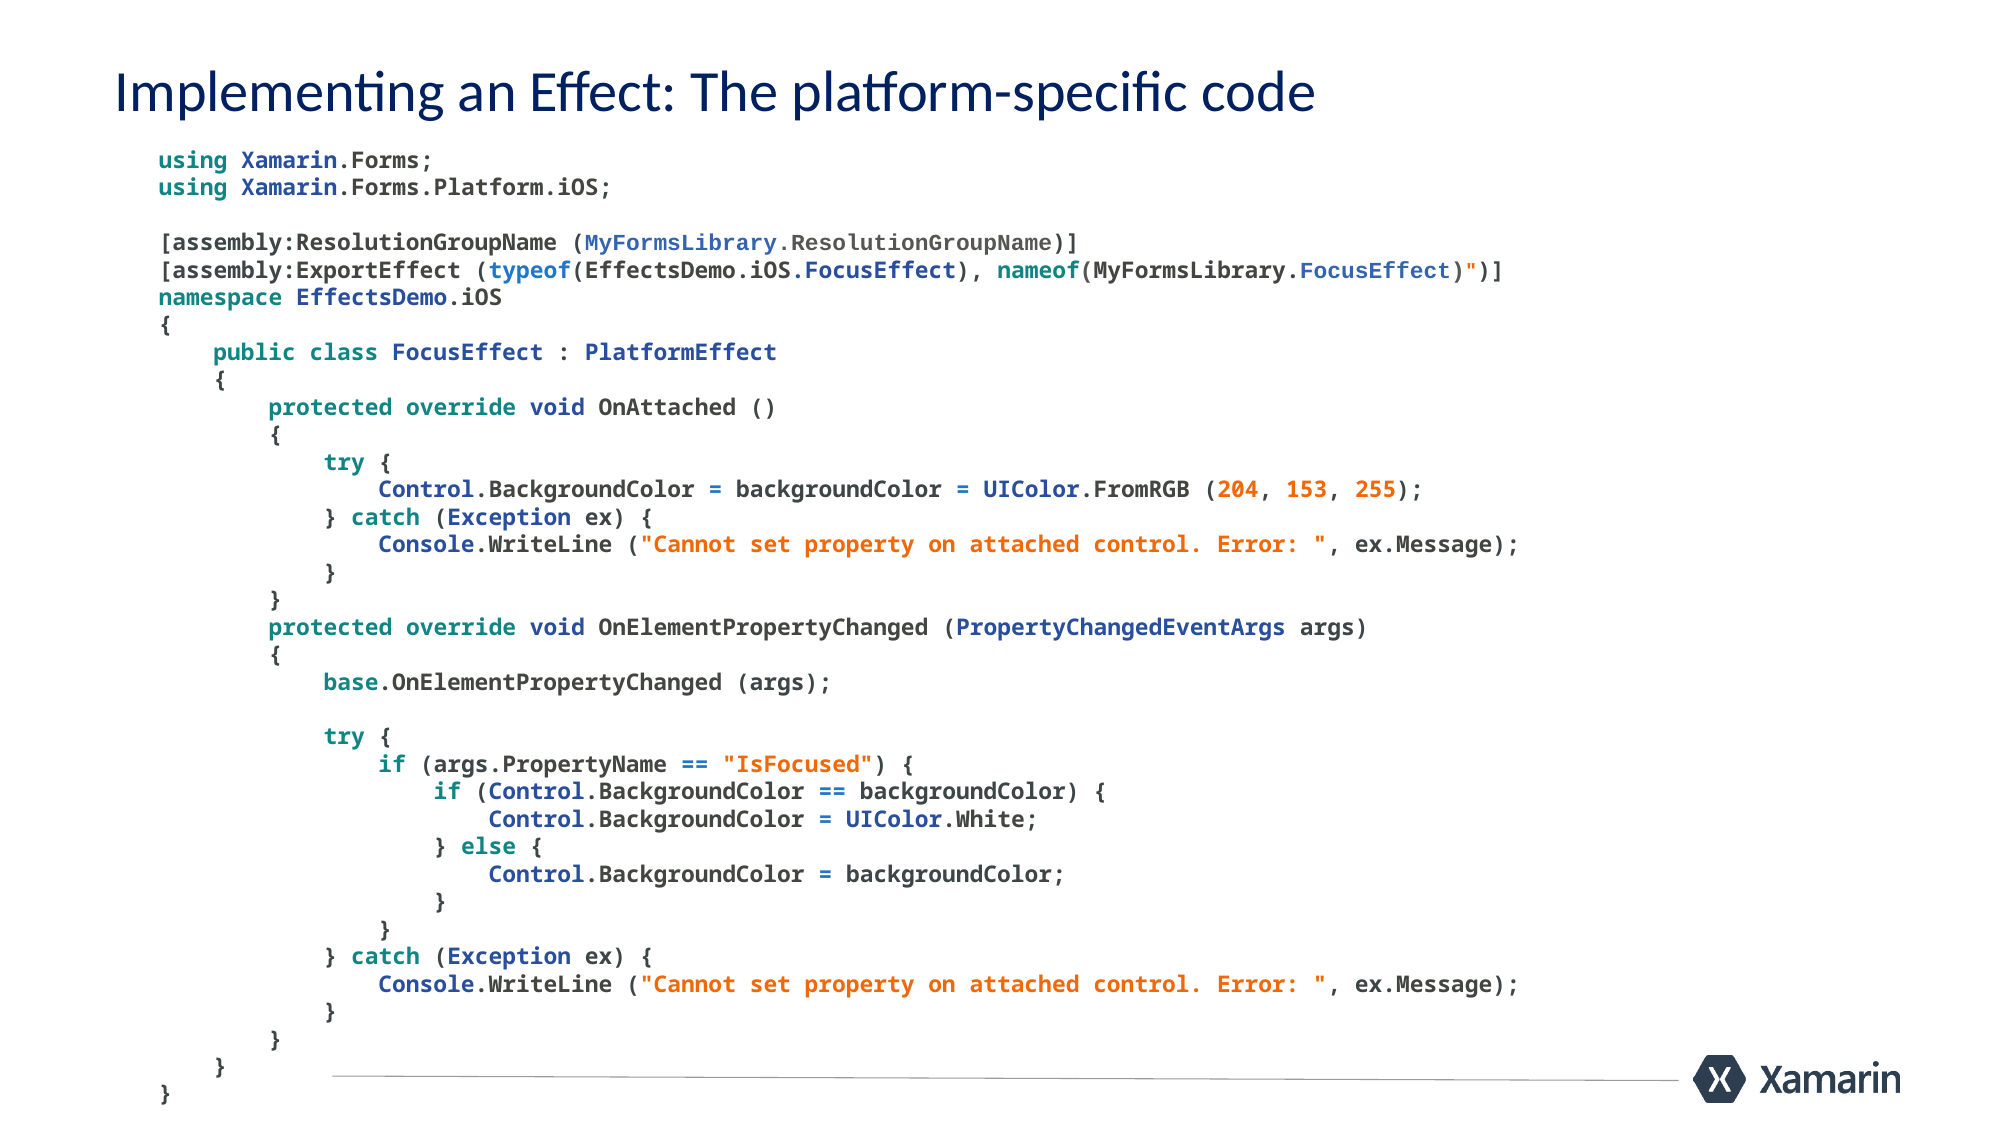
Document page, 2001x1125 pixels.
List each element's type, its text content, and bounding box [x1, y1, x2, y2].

title Implementing an Effect: The platform-specific code [99, 49, 1900, 136]
text_box using Xamarin.Forms; using Xamarin.Forms.Platform.iOS; [assembly:ResolutionGroupName (MyFormsLibrary.ResolutionGroupName)] [assembly:ExportEffect (typeof(EffectsDemo.iOS.FocusEffect), nameof(MyFormsLibrary.FocusEffect)")] namespace EffectsDemo.iOS { public class FocusEffect : PlatformEffect { protected override void OnAttached () { try { Control.BackgroundColor = backgroundColor = UIColor.FromRGB (204, 153, 255); } catch (Exception ex) { Console.WriteLine ("Cannot set property on attached control. Error: ", ex.Message); } } protected override void OnElementPropertyChanged (PropertyChangedEventArgs args) { base.OnElementPropertyChanged (args); try { if (args.PropertyName == "IsFocused") { if (Control.BackgroundColor == backgroundColor) { Control.BackgroundColor = UIColor.White; } else { Control.BackgroundColor = backgroundColor; } } } catch (Exception ex) { Console.WriteLine ("Cannot set property on attached control. Error: ", ex.Message); } } } } [143, 137, 1983, 1114]
